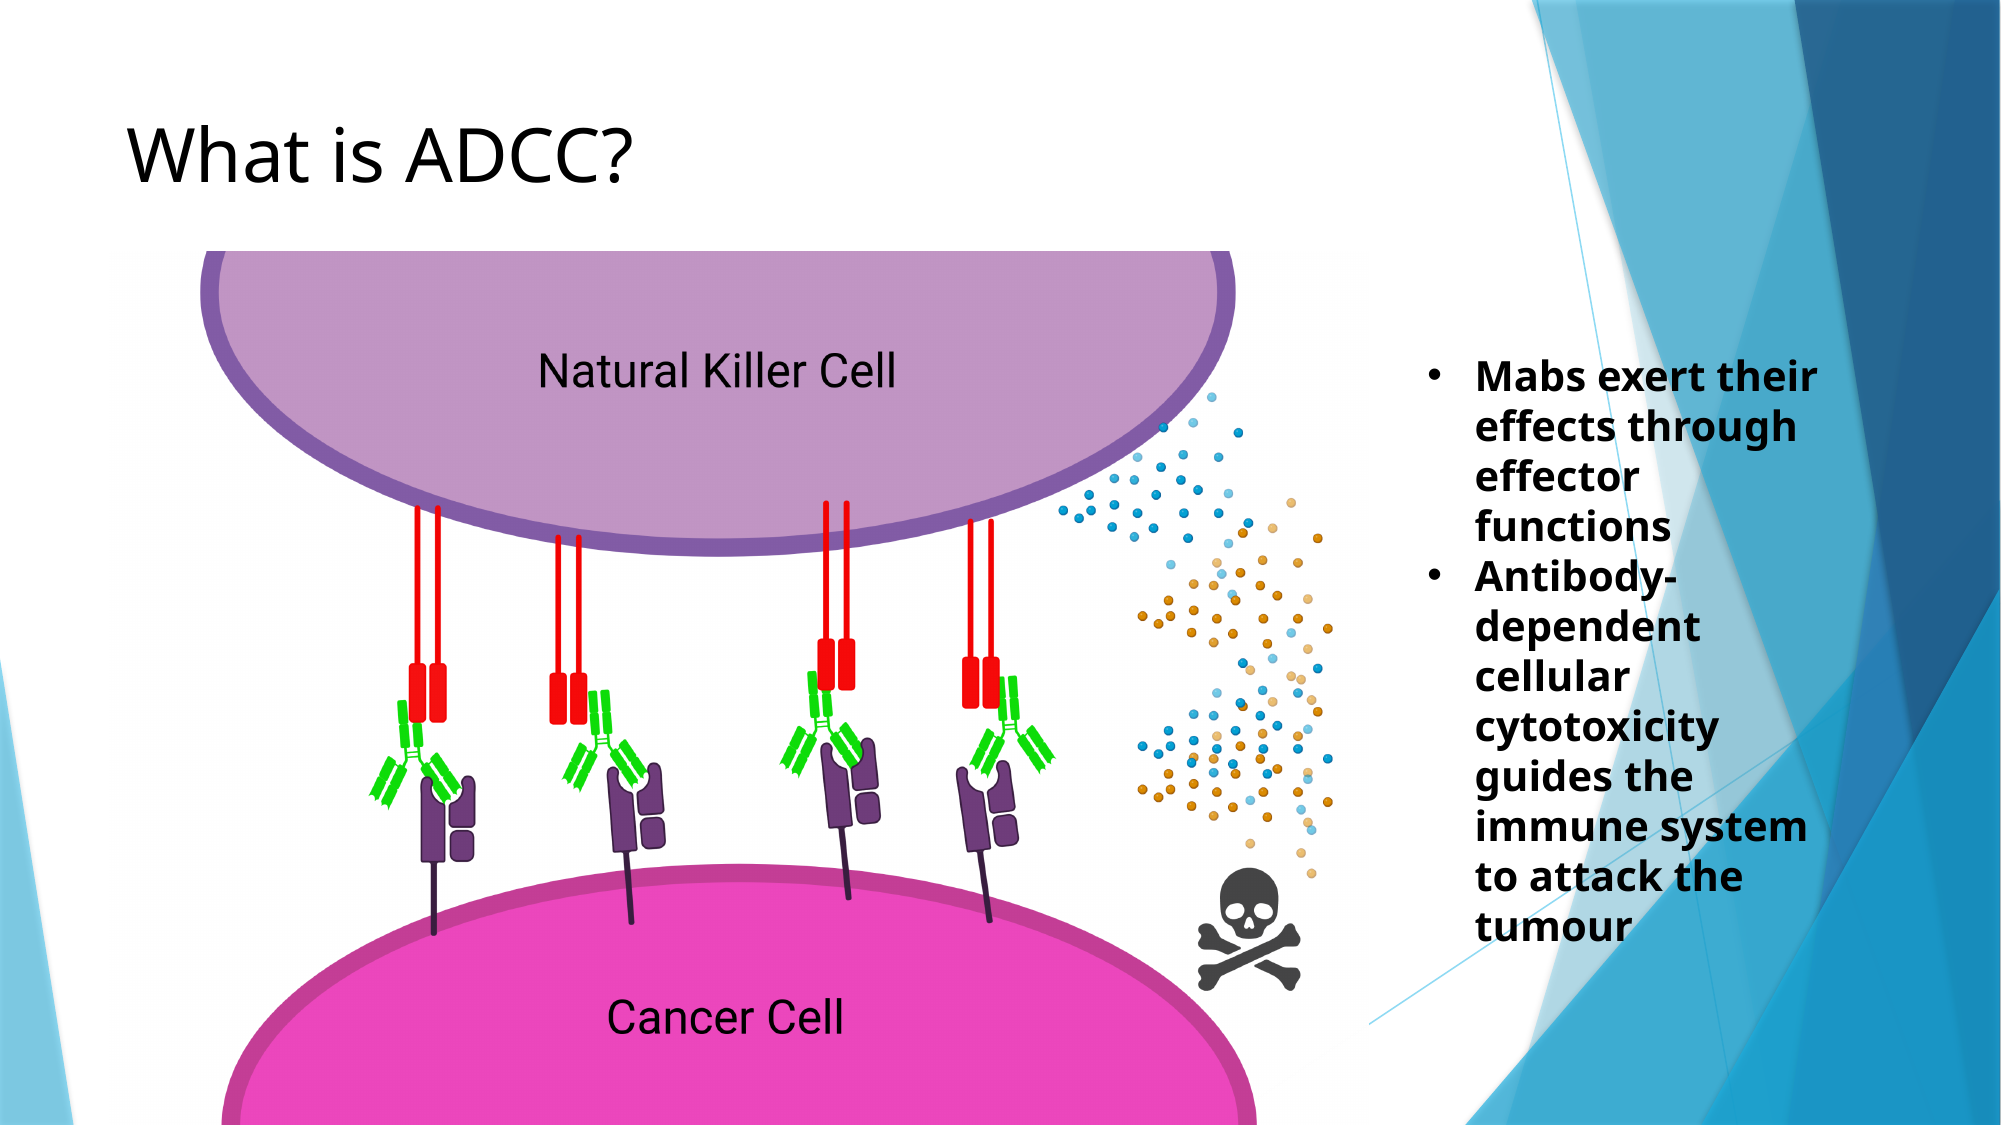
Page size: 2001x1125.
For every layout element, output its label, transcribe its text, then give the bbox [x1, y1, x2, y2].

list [109, 250, 1370, 1125]
text_box Mabs exert their effects through effector functions Antibody-dependent cellular cytotoxicity guides the immune system to attack the tumour [1412, 342, 1851, 958]
title What is ADCC? [111, 99, 1522, 317]
